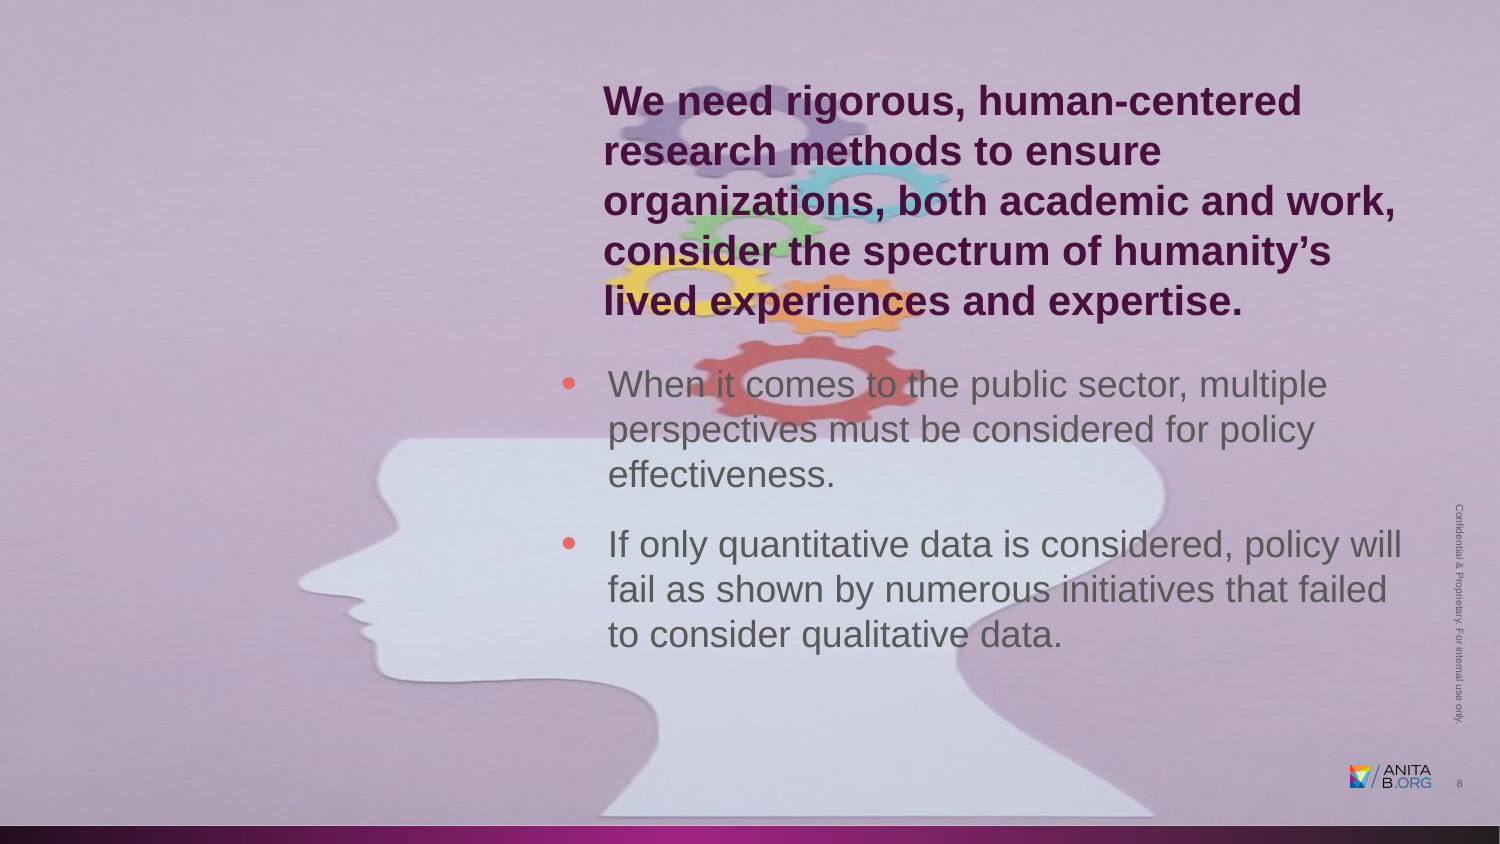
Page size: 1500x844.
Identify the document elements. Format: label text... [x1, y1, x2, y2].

subtitle When it comes to the public sector, multiple perspectives must be considered for policy effectiveness. If only quantitative data is considered, policy will fail as shown by numerous initiatives that failed to consider qualitative data. [560, 360, 1404, 636]
picture [0, 0, 1500, 844]
title We need rigorous, human-centered research methods to ensure organizations, both academic and work, consider the spectrum of humanity’s lived experiences and expertise. [603, 67, 1432, 325]
slide_number 8 [1372, 725, 1463, 791]
